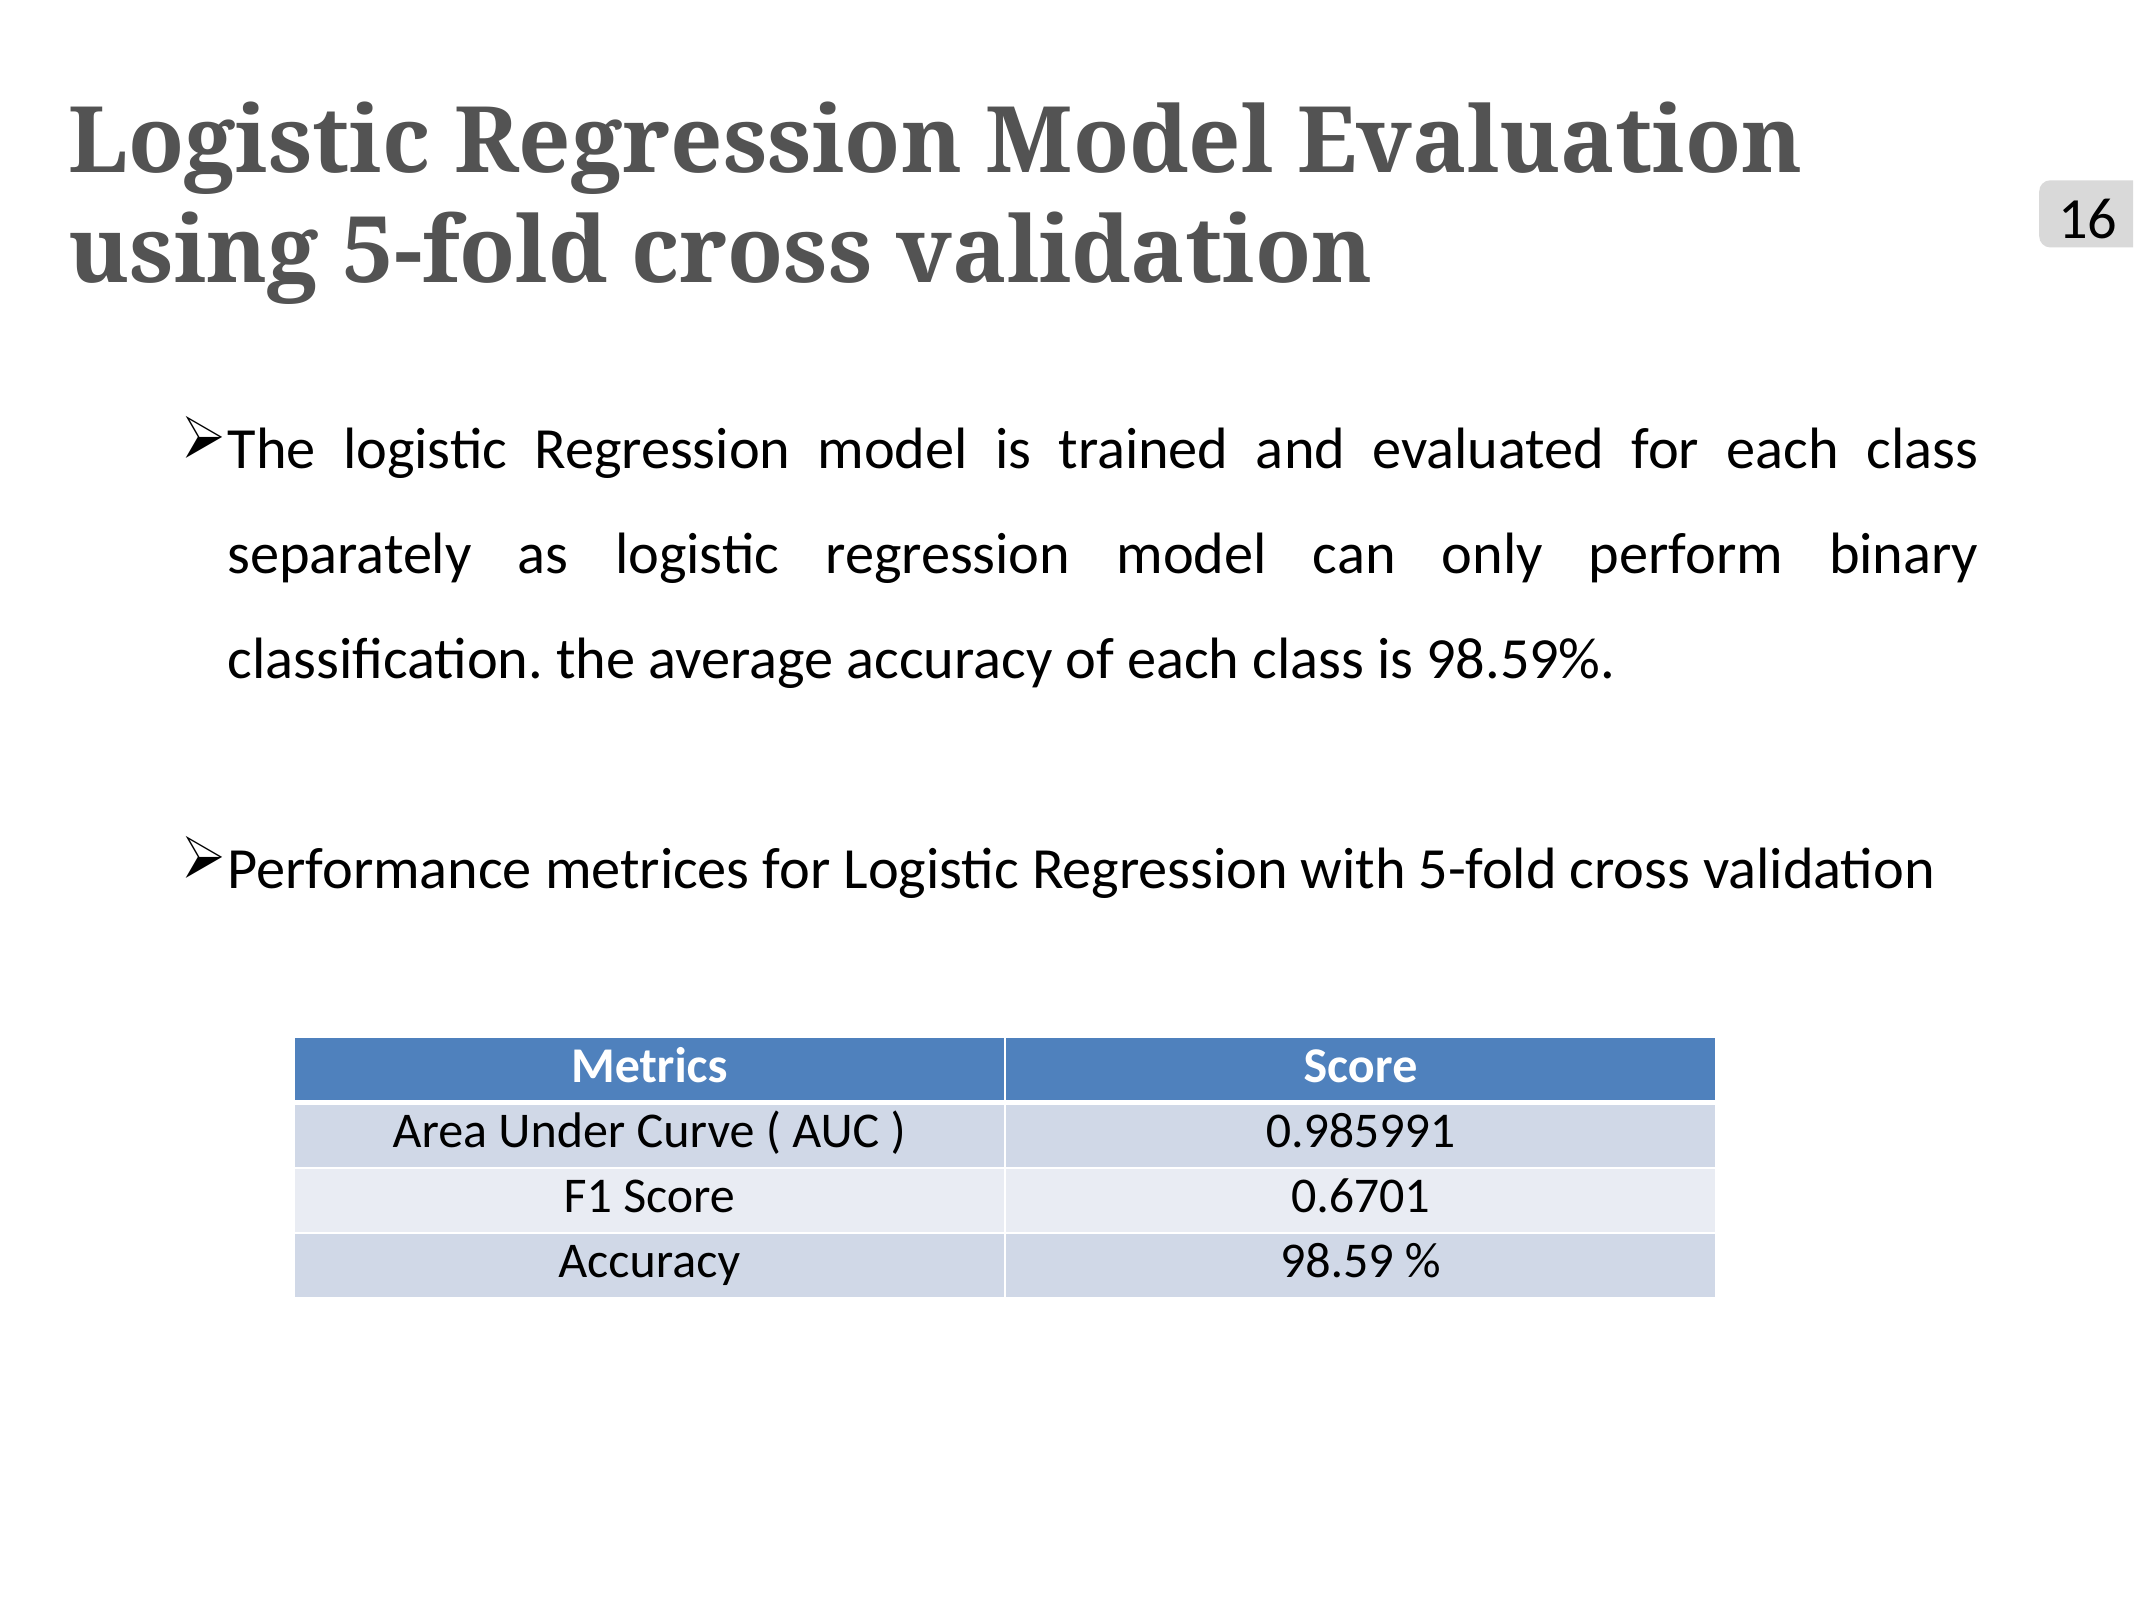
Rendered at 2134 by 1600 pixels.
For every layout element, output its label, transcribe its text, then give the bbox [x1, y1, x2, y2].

title Logistic Regression Model Evaluation using 5-fold cross validation [68, 80, 1942, 350]
text_box 16 [2043, 172, 2133, 258]
table_cell 98.59 % [1006, 1234, 1715, 1297]
list The logistic Regression model is trained and evaluated for each class separately as logistic regression model can only perform binary classification. the average accuracy of each class is 98.59%. Performance metrices for Logistic Regression with 5-fold cross validation [68, 375, 1980, 993]
table_cell F1 Score [295, 1169, 1004, 1232]
table_header Metrics [295, 1038, 1004, 1100]
table_cell Area Under Curve ( AUC ) [295, 1105, 1004, 1167]
table_cell 0.6701 [1006, 1169, 1715, 1232]
table_cell Accuracy [295, 1234, 1004, 1297]
table_header Score [1006, 1038, 1715, 1100]
table_cell 0.985991 [1006, 1105, 1715, 1167]
